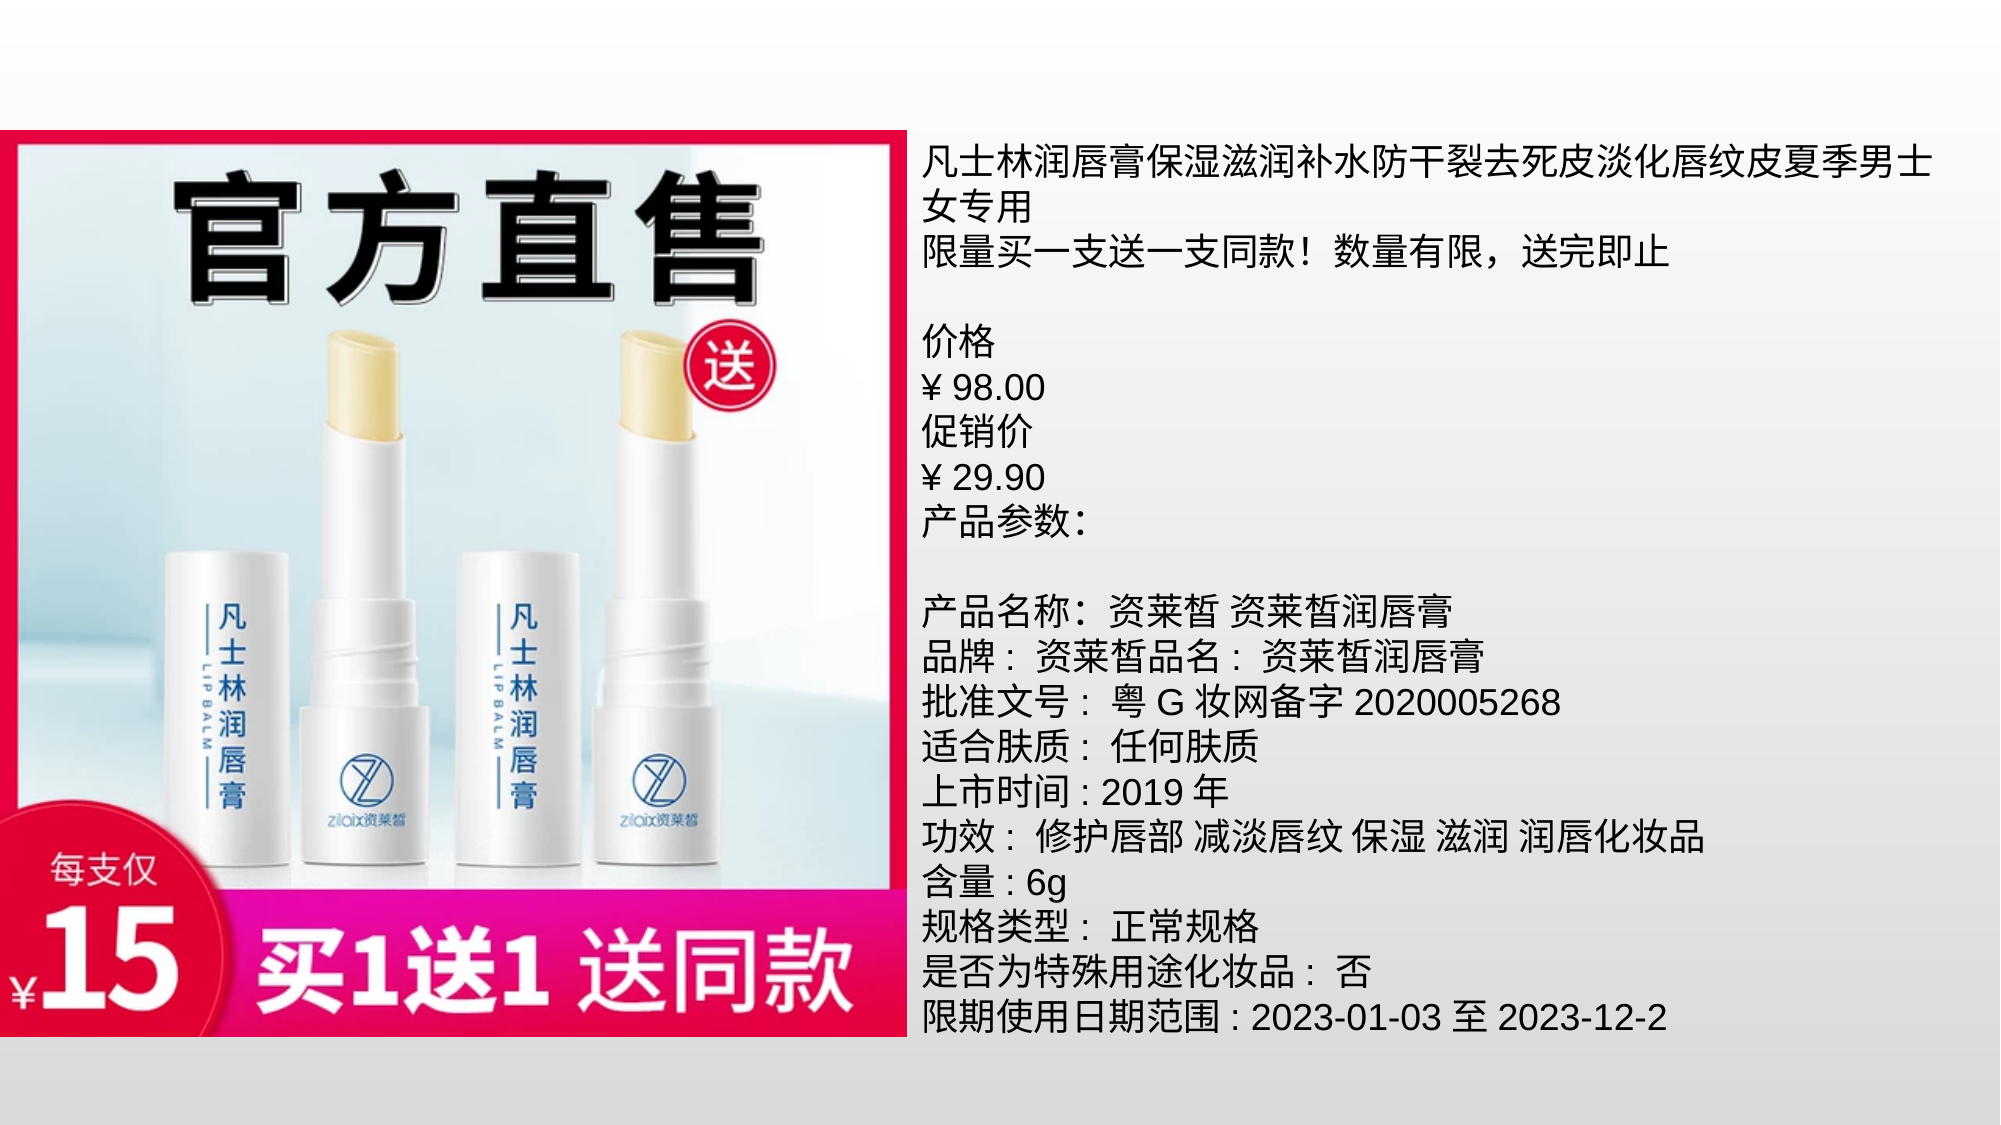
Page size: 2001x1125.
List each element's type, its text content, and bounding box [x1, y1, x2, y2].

picture [0, 130, 907, 1037]
text_box 凡士林润唇膏保湿滋润补水防干裂去死皮淡化唇纹皮夏季男士女专用 限量买一支送一支同款！数量有限，送完即止 价格 ¥ 98.00 促销价 ¥ 29.90 产品参数： 产品名称：资莱皙 资莱皙润唇膏 品牌: 资莱皙品名: 资莱皙润唇膏 批准文号: 粤G妆网备字2020005268 适合肤质: 任何肤质 上市时间: 2019年 功效: 修护唇部 减淡唇纹 保湿 滋润 润唇化妆品 含量: 6g 规格类型: 正常规格 是否为特殊用途化妆品: 否 限期使用日期范围: 2023-01-03至2023-12-2 [906, 130, 1970, 1045]
